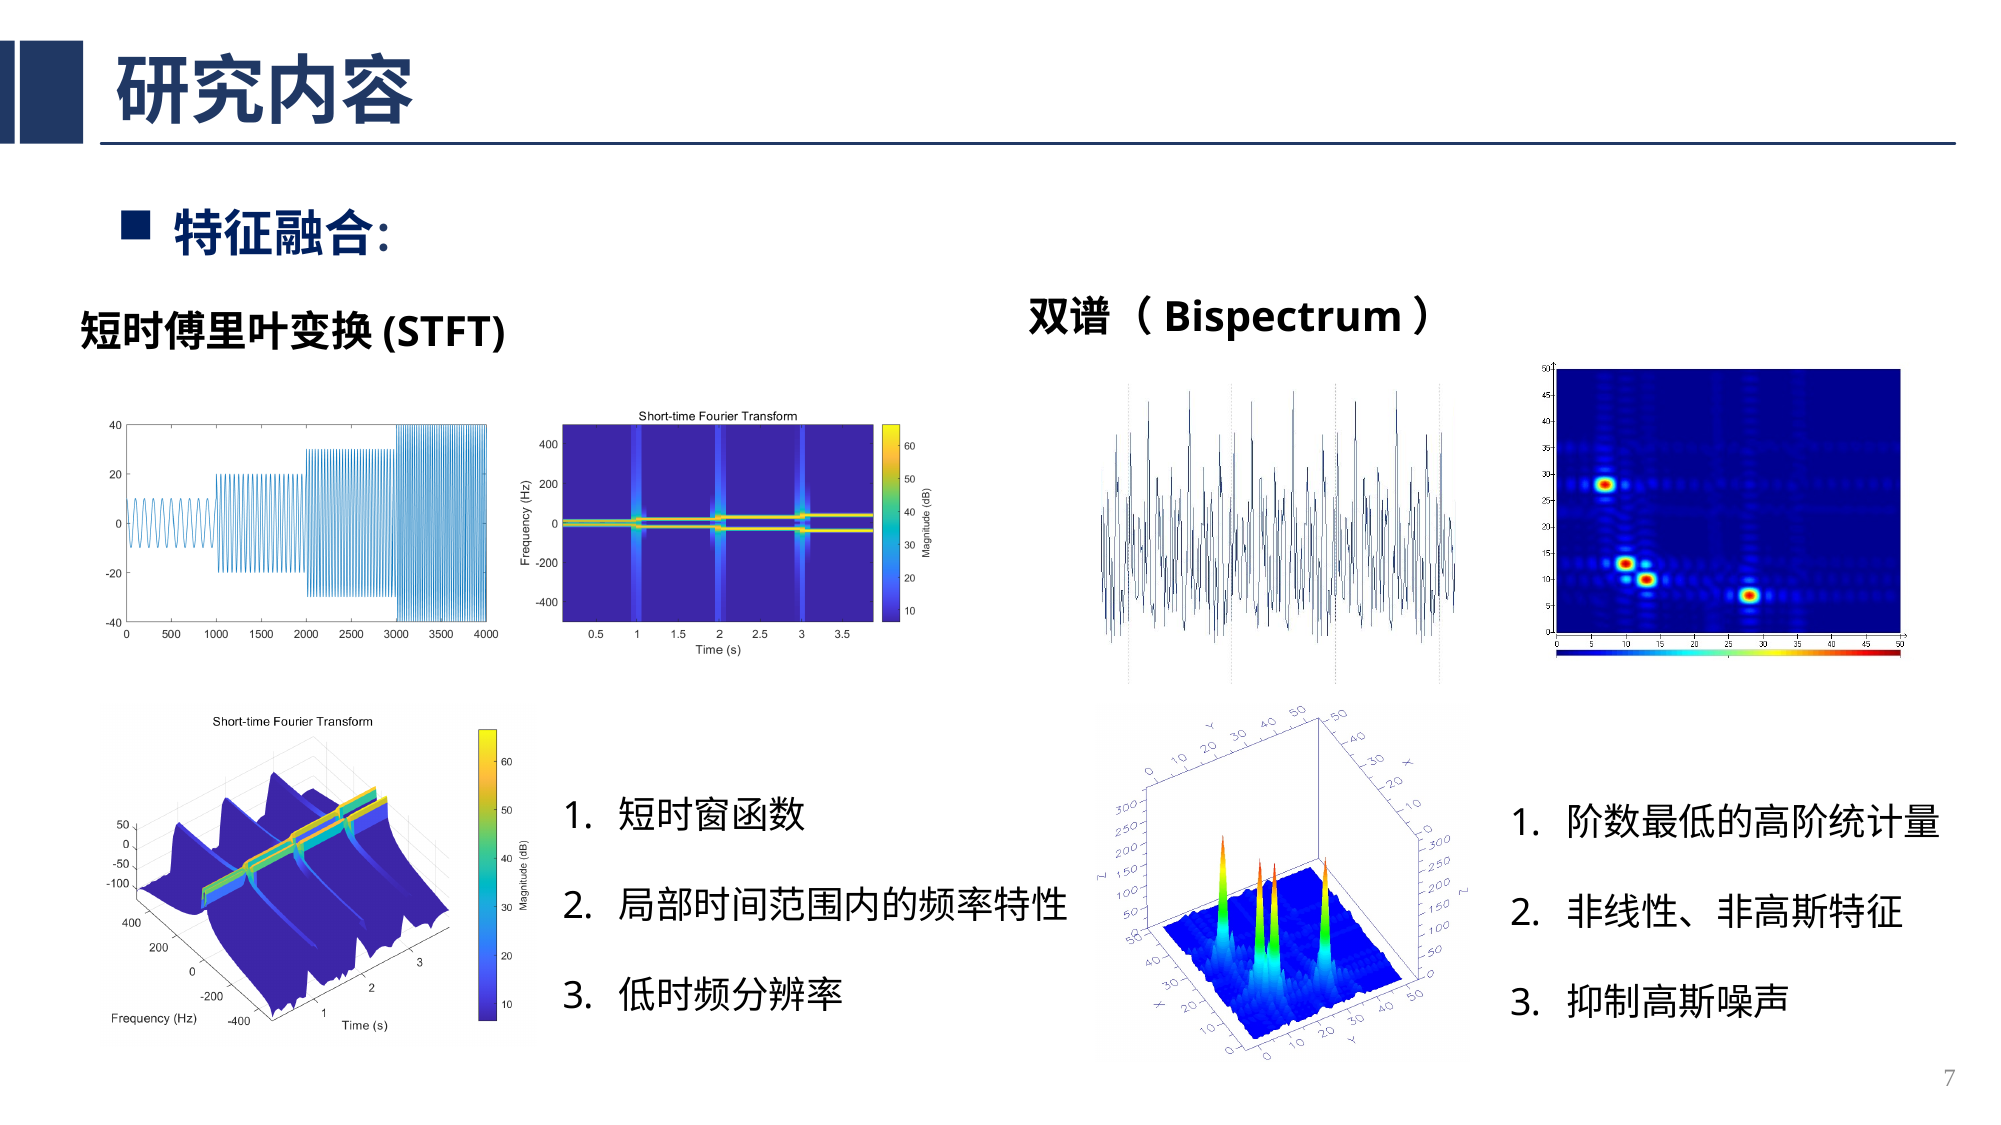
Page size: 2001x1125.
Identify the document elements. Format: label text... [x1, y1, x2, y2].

title 研究内容 [100, 33, 1191, 154]
text_box 双谱（Bispectrum） [1013, 281, 1470, 347]
picture [1095, 703, 1470, 1062]
text_box 短时傅里叶变换(STFT) [65, 297, 521, 363]
picture [1100, 383, 1456, 684]
picture [100, 403, 940, 663]
slide_number 7 [1520, 1046, 1971, 1107]
picture [1537, 362, 1914, 663]
picture [100, 703, 537, 1047]
text_box 阶数最低的高阶统计量 非线性、非高斯特征 抑制高斯噪声 [1495, 745, 1957, 1031]
text_box 特征融合： [102, 193, 431, 269]
text_box 短时窗函数 局部时间范围内的频率特性 低时频分辨率 [547, 738, 1084, 1023]
